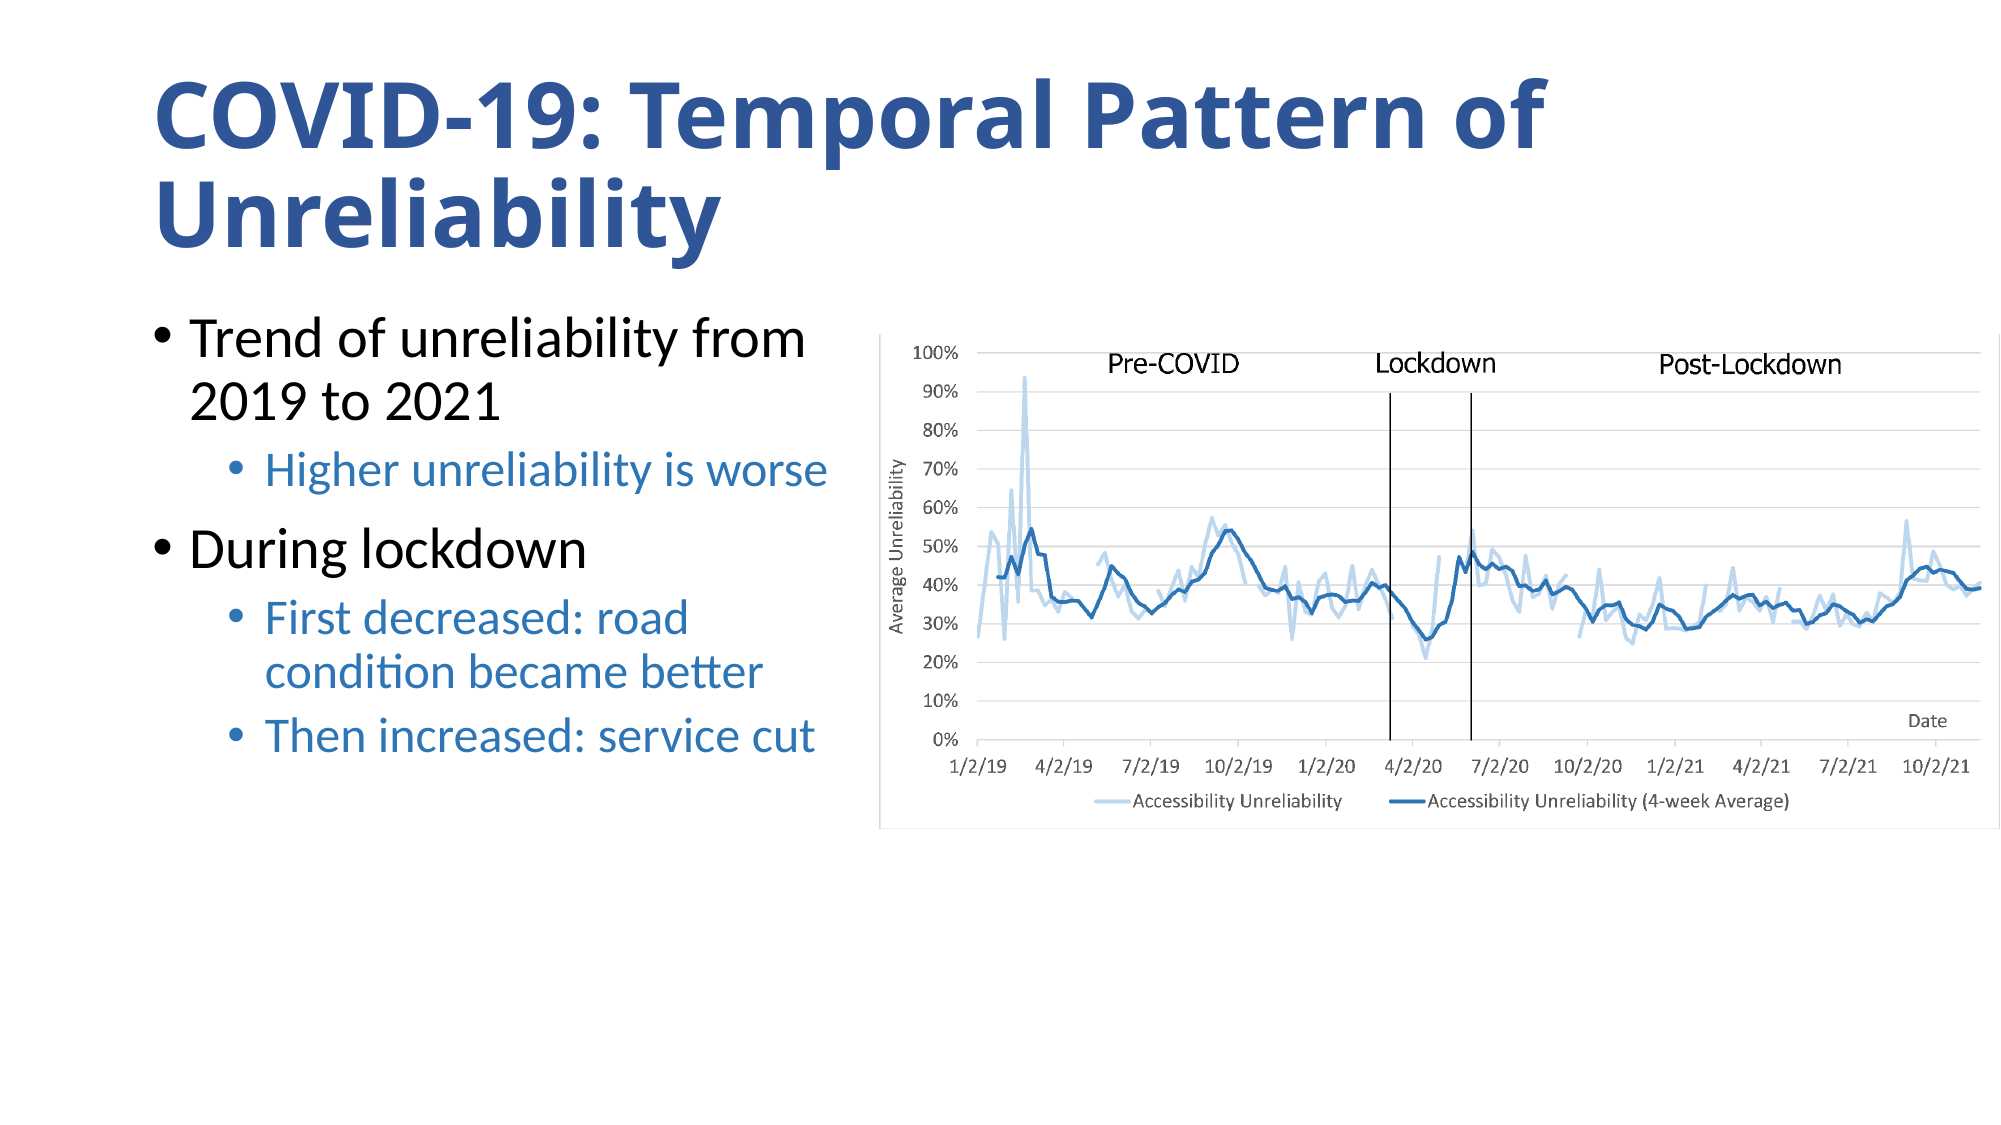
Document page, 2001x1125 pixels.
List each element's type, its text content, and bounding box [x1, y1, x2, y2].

list Trend of unreliability from 2019 to 2021 Higher unreliability is worse During lockdown First decreased: road condition became better Then increased: service cut [137, 299, 879, 1014]
title COVID-19: Temporal Pattern of Unreliability [137, 59, 1863, 278]
picture [878, 334, 2000, 829]
